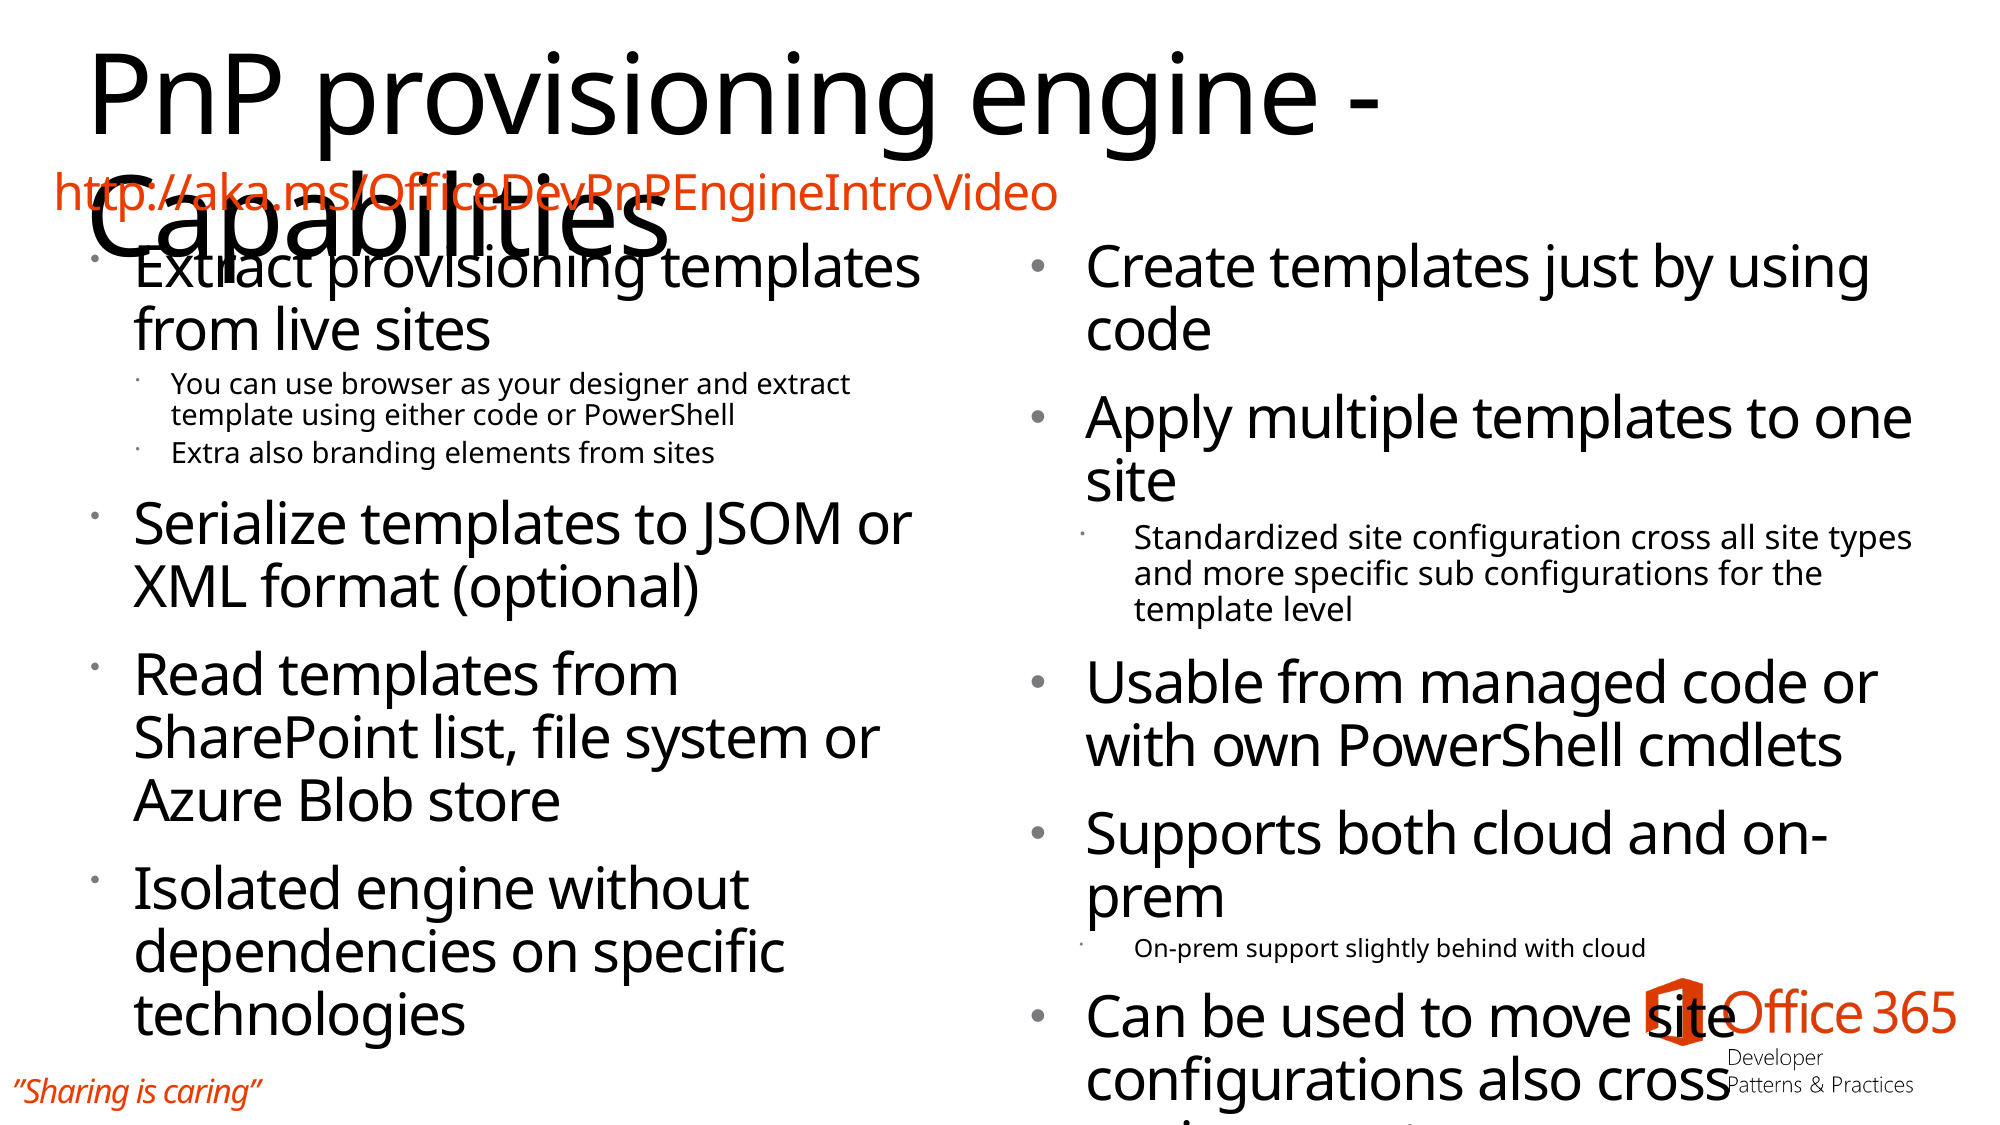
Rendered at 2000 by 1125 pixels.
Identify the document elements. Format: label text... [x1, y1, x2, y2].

list Create templates just by using code Apply multiple templates to one site Standardized site configuration cross all site types and more specific sub configurations for the template level Usable from managed code or with own PowerShell cmdlets Supports both cloud and on-prem On-prem support slightly behind with cloud Can be used to move site configurations also cross environments Dev – Test – Production On-prem to cloud [1029, 237, 1915, 1065]
picture [1616, 948, 1983, 1111]
title PnP provisioning engine - Capabilities [85, 37, 1914, 161]
list Extract provisioning templates from live sites You can use browser as your designer and extract template using either code or PowerShell Extra also branding elements from sites Serialize templates to JSOM or XML format (optional) Read templates from SharePoint list, file system or Azure Blob store Isolated engine without dependencies on specific technologies [85, 237, 971, 996]
text_box http://aka.ms/OfficeDevPnPEngineIntroVideo [53, 160, 1060, 221]
